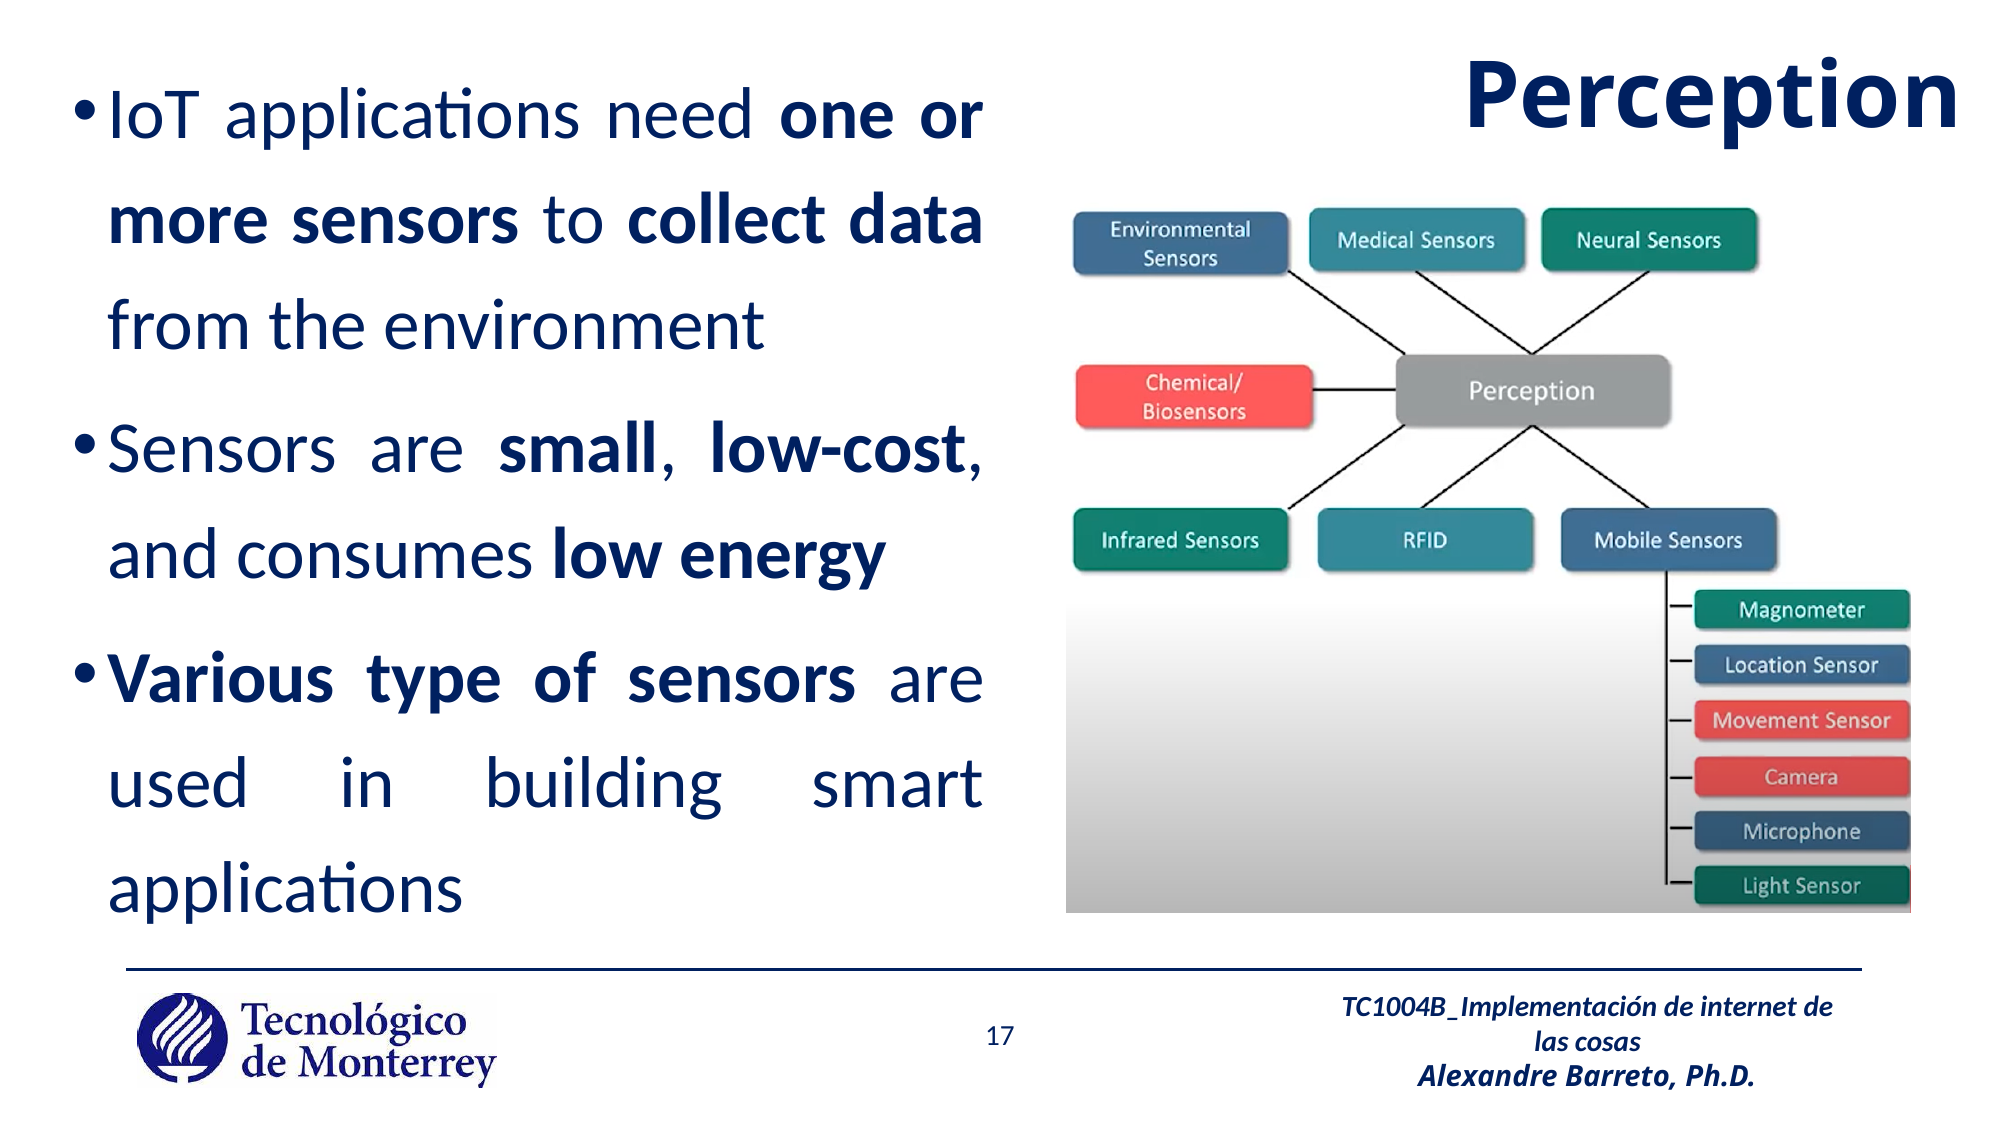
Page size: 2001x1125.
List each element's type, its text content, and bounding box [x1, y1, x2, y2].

list IoT applications need one or more sensors to collect data from the environment Sensors are small, low-cost, and consumes low energy Various type of sensors are used in building smart applications [57, 40, 1000, 952]
title Perception [1000, 40, 1978, 156]
picture [137, 993, 497, 1088]
picture [1066, 194, 1911, 913]
